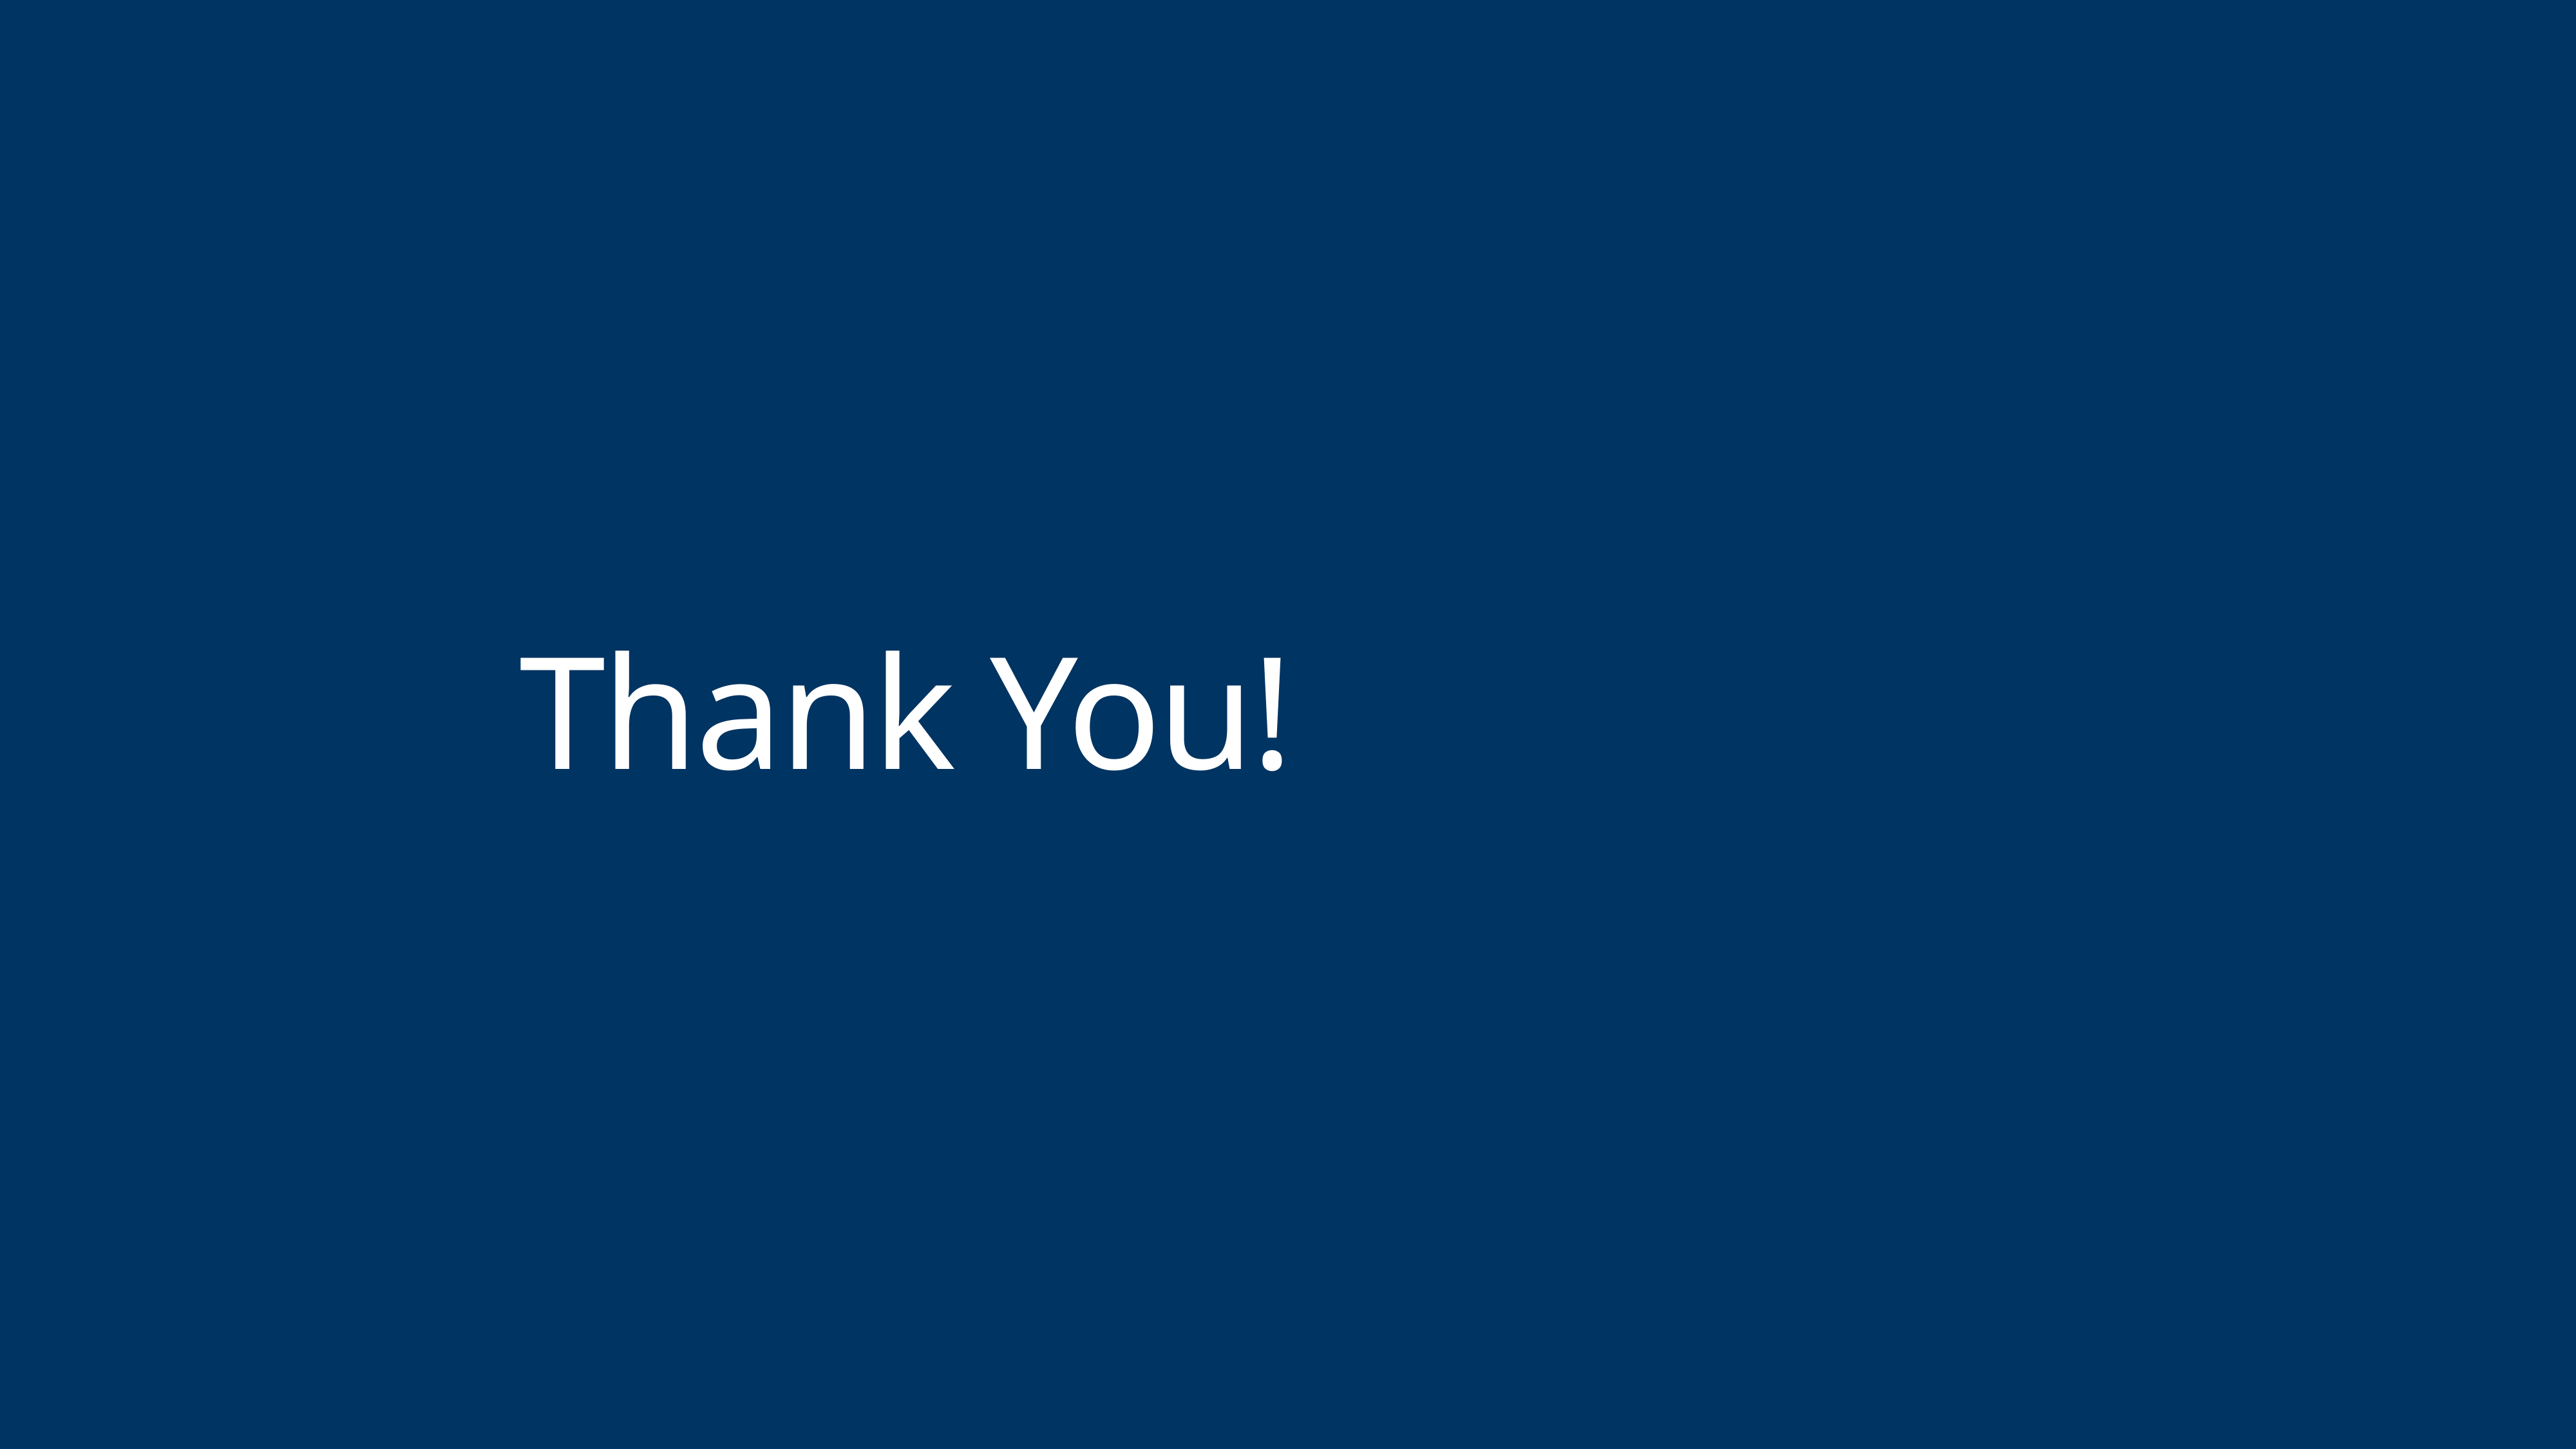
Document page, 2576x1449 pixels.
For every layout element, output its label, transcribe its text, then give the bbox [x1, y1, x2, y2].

title Thank You! [127, 478, 2449, 971]
